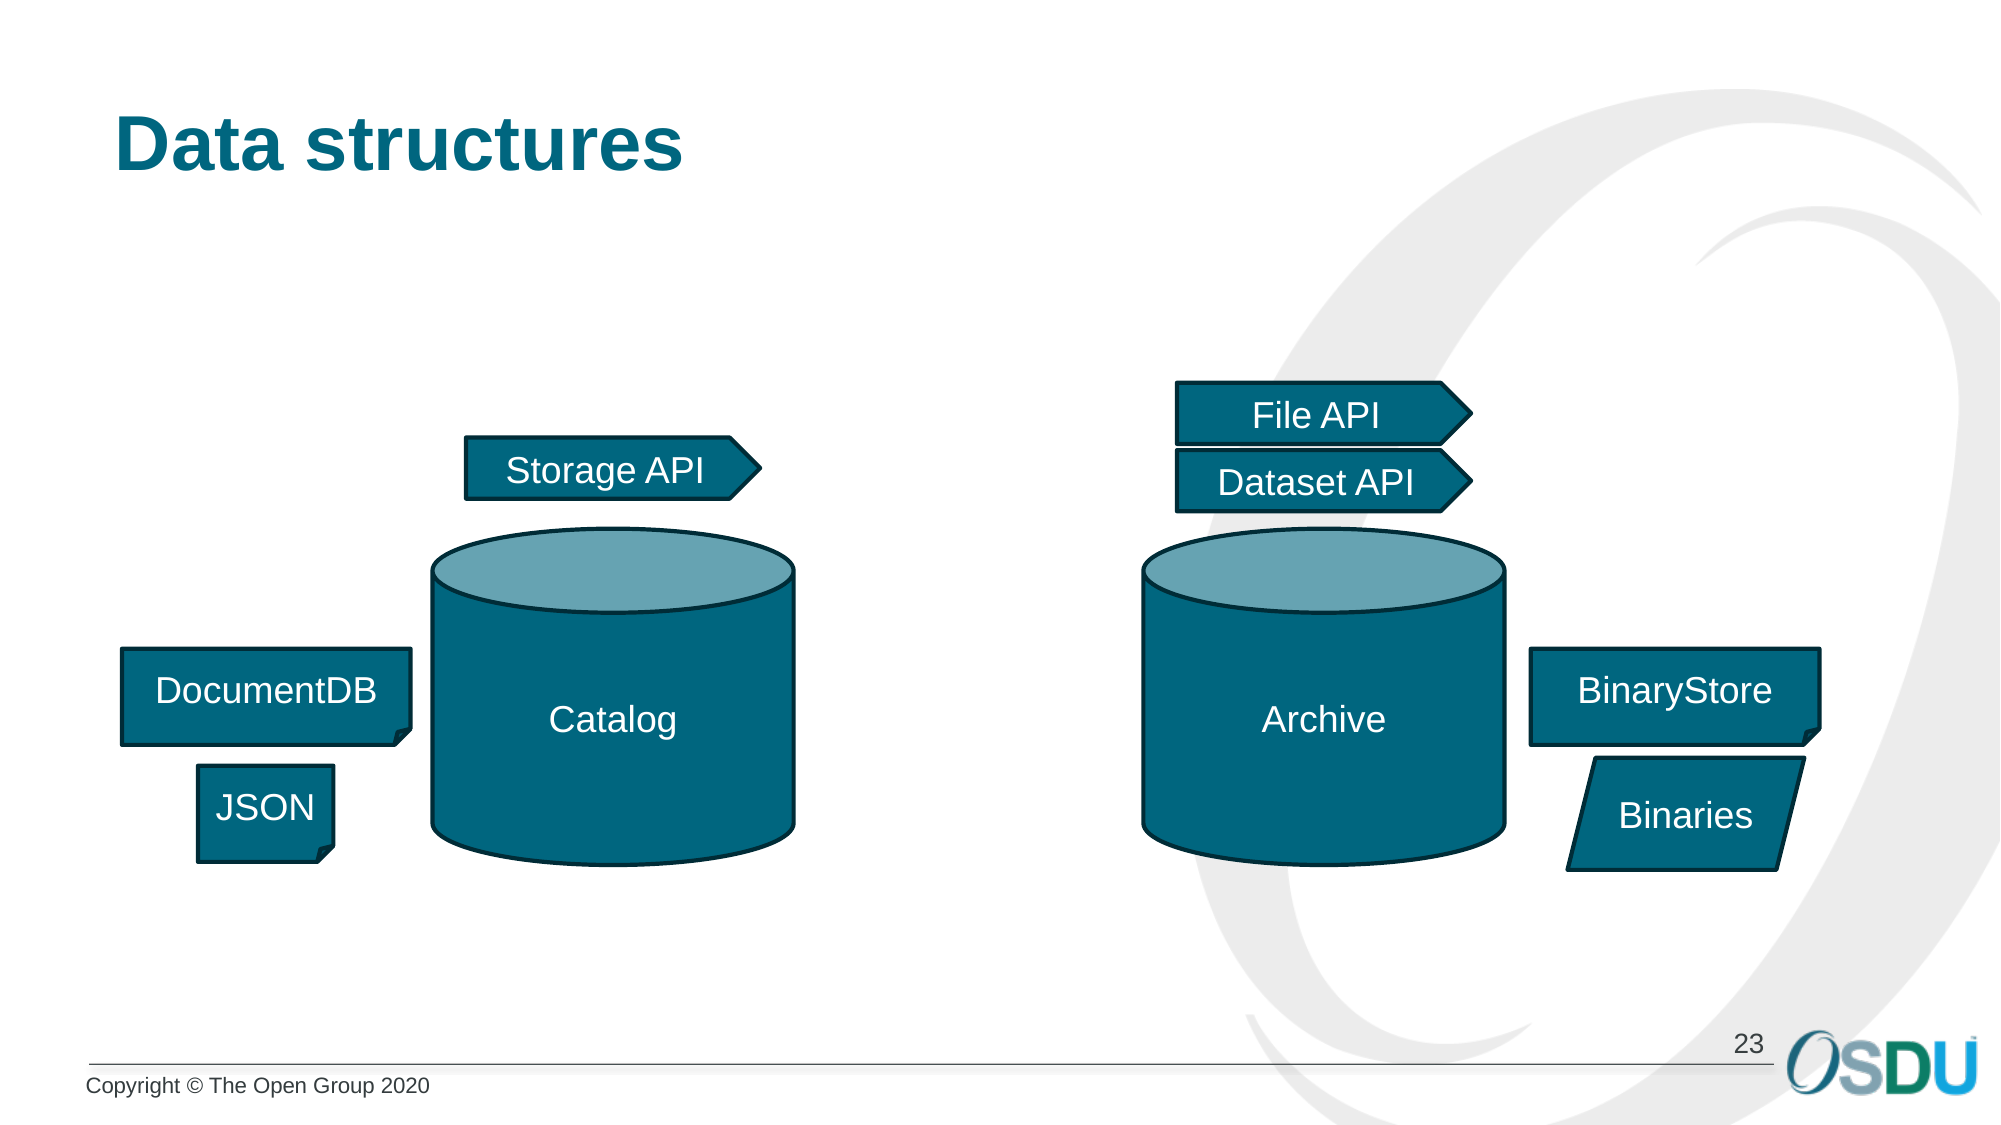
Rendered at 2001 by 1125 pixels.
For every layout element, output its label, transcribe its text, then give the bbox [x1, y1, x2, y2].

picture [1782, 1078, 1983, 1105]
text_box Binaries [1565, 755, 1807, 872]
text_box DocumentDB [119, 646, 413, 747]
text_box Archive [1141, 526, 1507, 868]
slide_number 23 [1515, 1017, 1983, 1078]
text_box Dataset API [1174, 448, 1474, 514]
title Data structures [99, 45, 1900, 233]
text_box Storage API [463, 435, 763, 501]
text_box JSON [195, 763, 336, 864]
text_box File API [1174, 380, 1474, 447]
text_box BinaryStore [1528, 646, 1822, 747]
text_box Catalog [430, 526, 796, 868]
